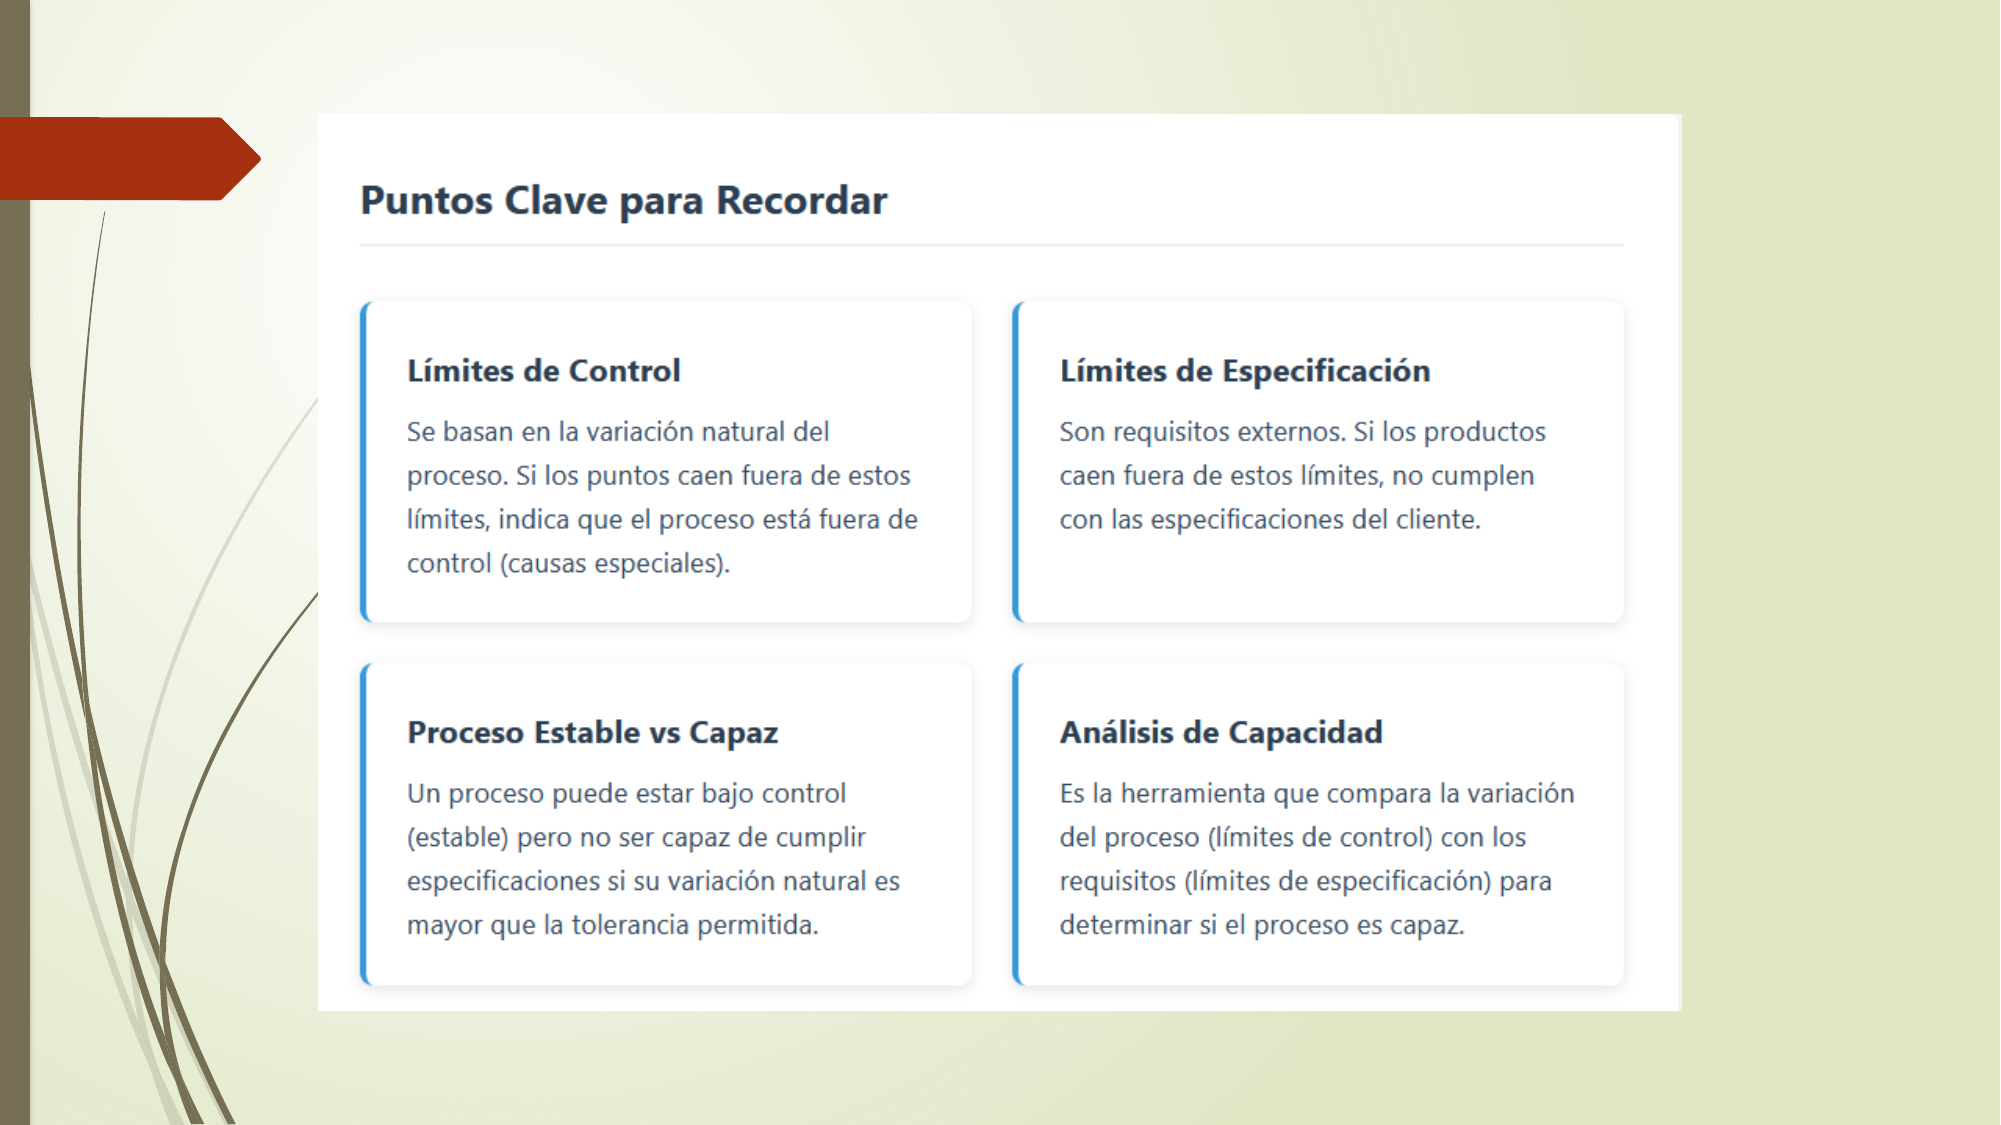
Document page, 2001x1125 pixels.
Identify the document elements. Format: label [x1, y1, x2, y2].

picture [318, 114, 1682, 1011]
